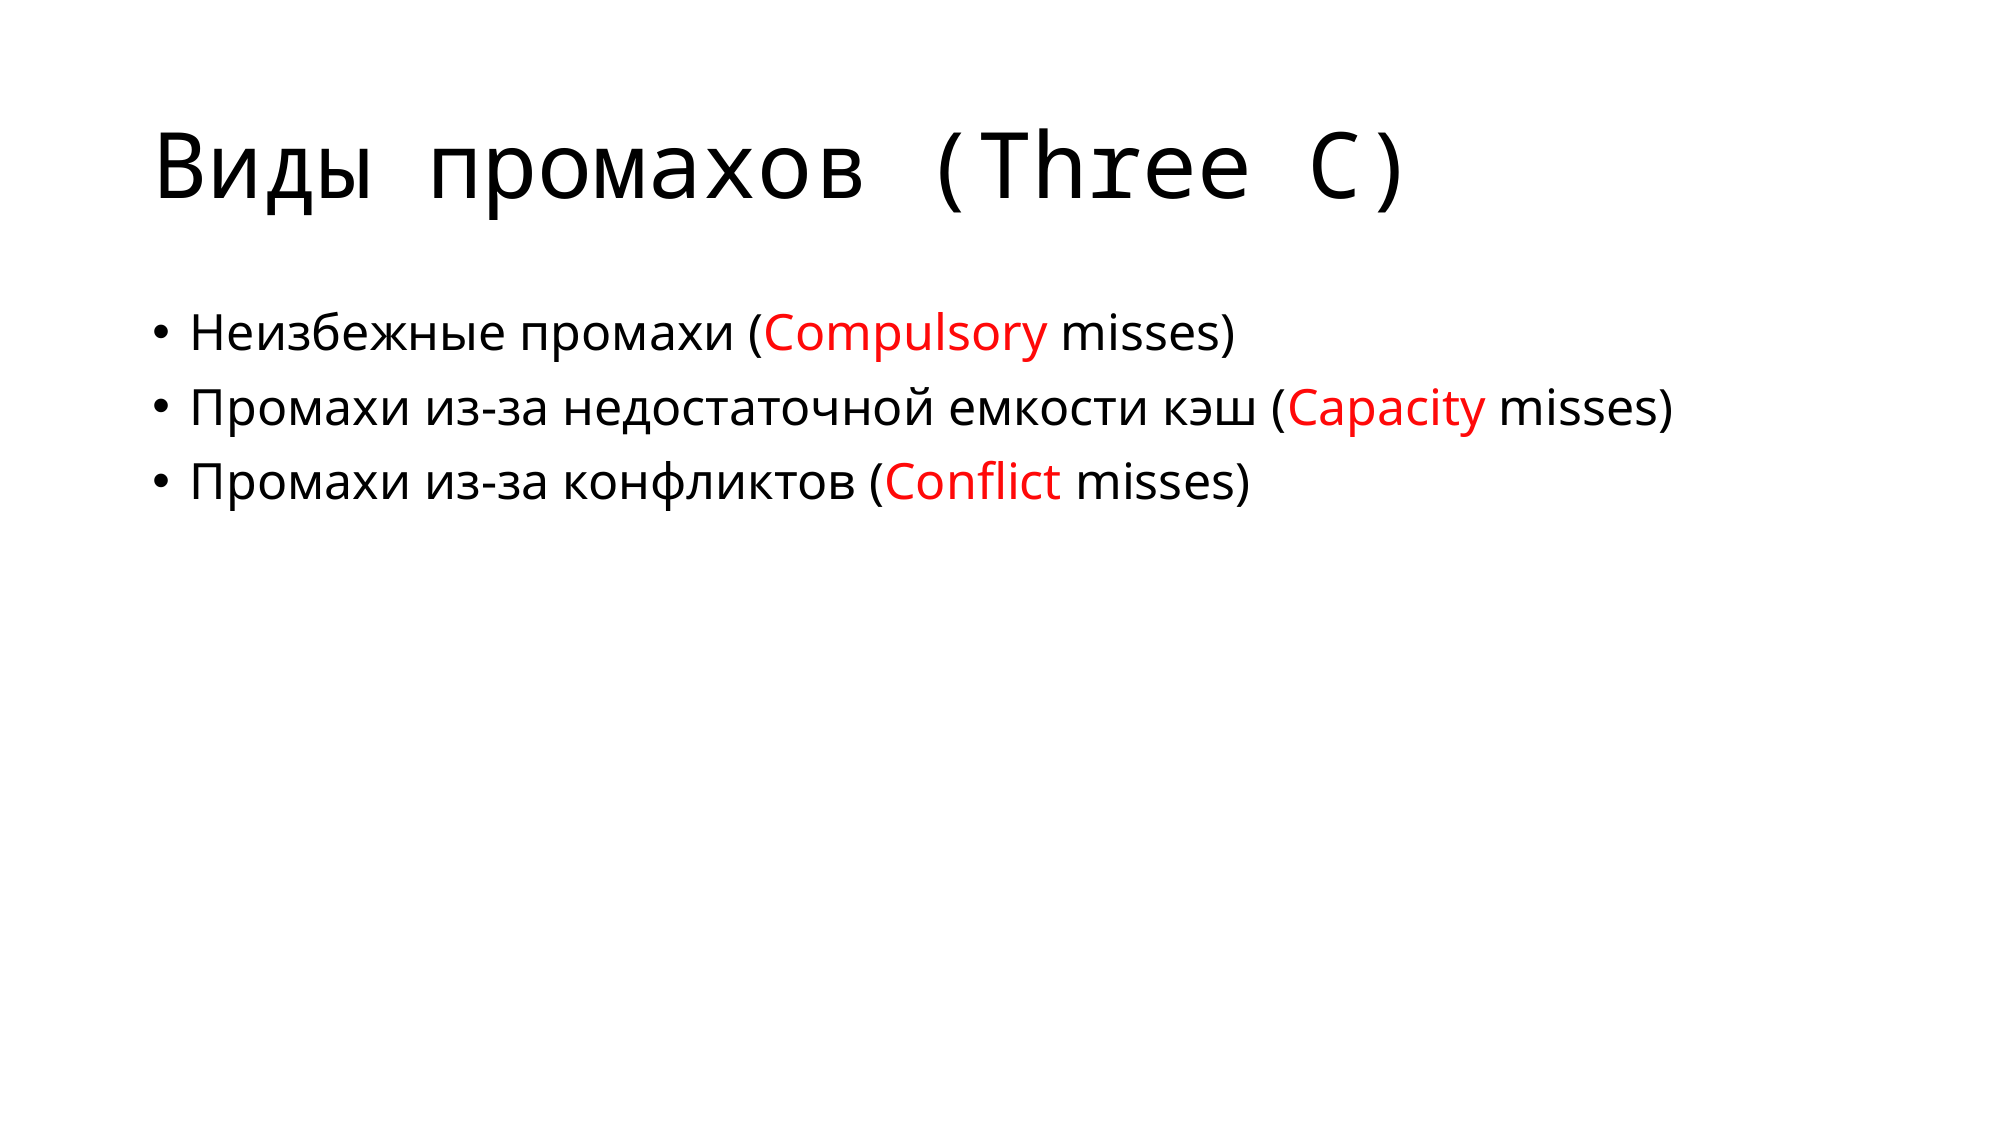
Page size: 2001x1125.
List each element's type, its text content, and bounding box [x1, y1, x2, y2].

list Неизбежные промахи (Compulsory misses) Промахи из-за недостаточной емкости кэш (Capacity misses) Промахи из-за конфликтов (Conflict misses) [137, 299, 1863, 1014]
text_box Виды промахов (Three C) [137, 59, 1953, 278]
